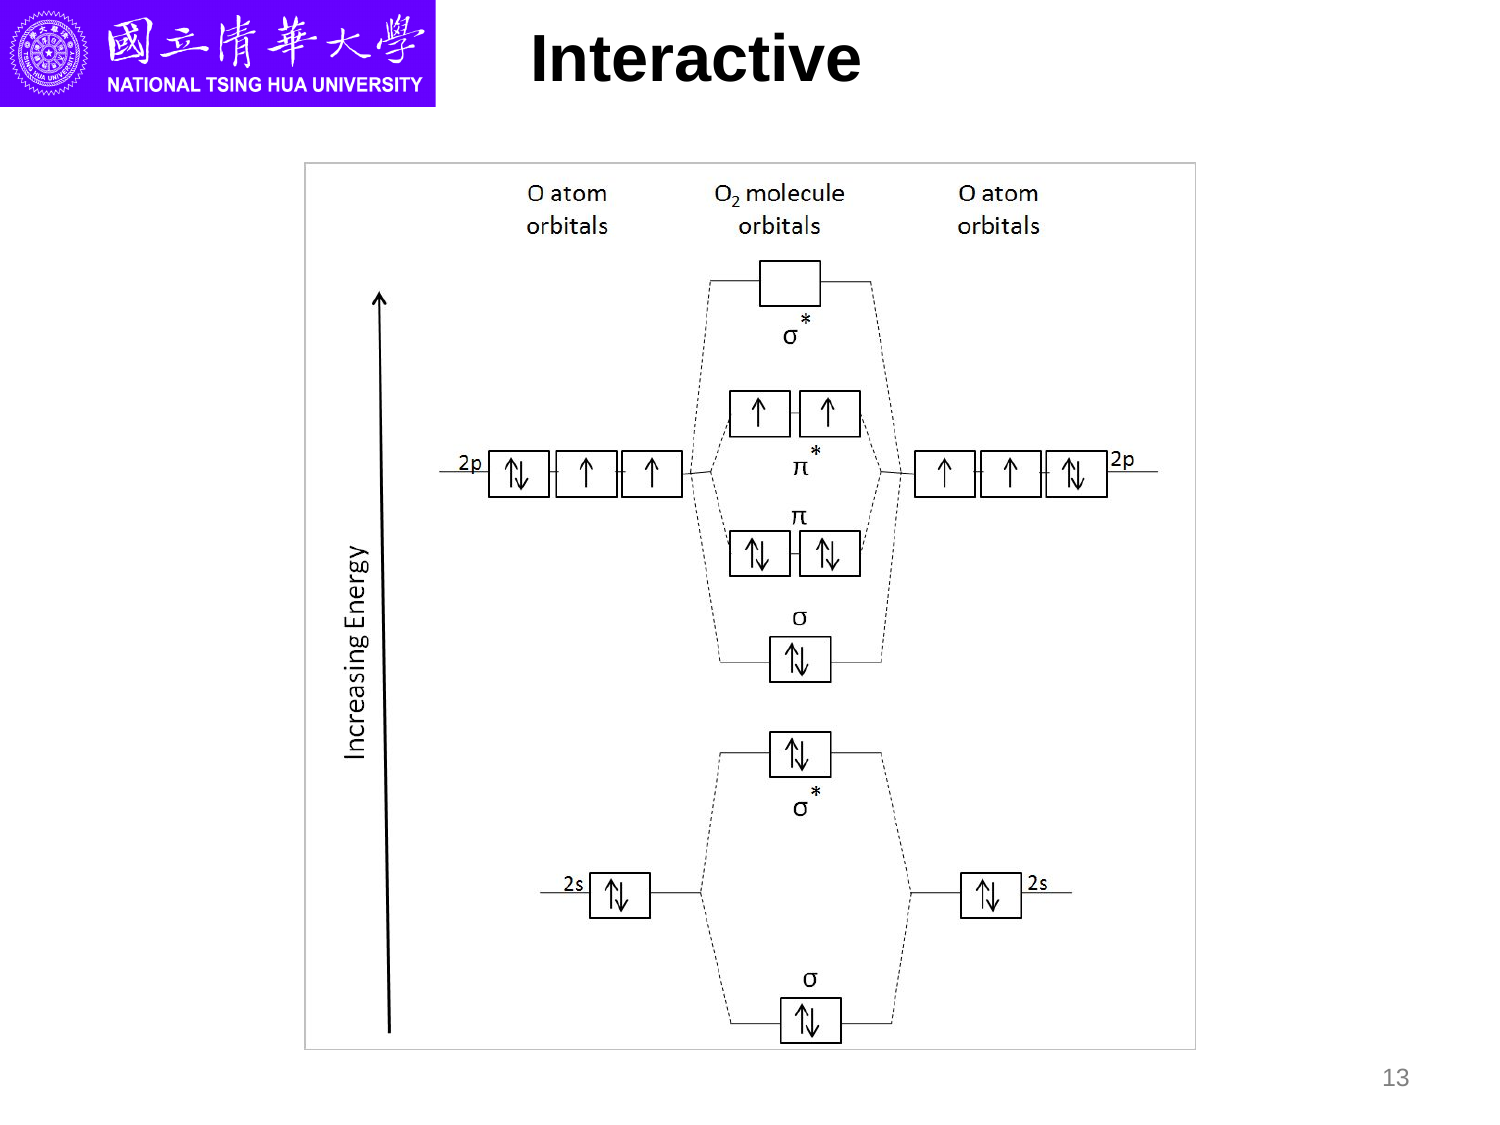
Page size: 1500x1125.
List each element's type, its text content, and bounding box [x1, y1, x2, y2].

slide_number 13 [1308, 1050, 1425, 1103]
title Interactive [515, 0, 1425, 107]
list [304, 162, 1196, 1051]
picture [0, 0, 436, 107]
